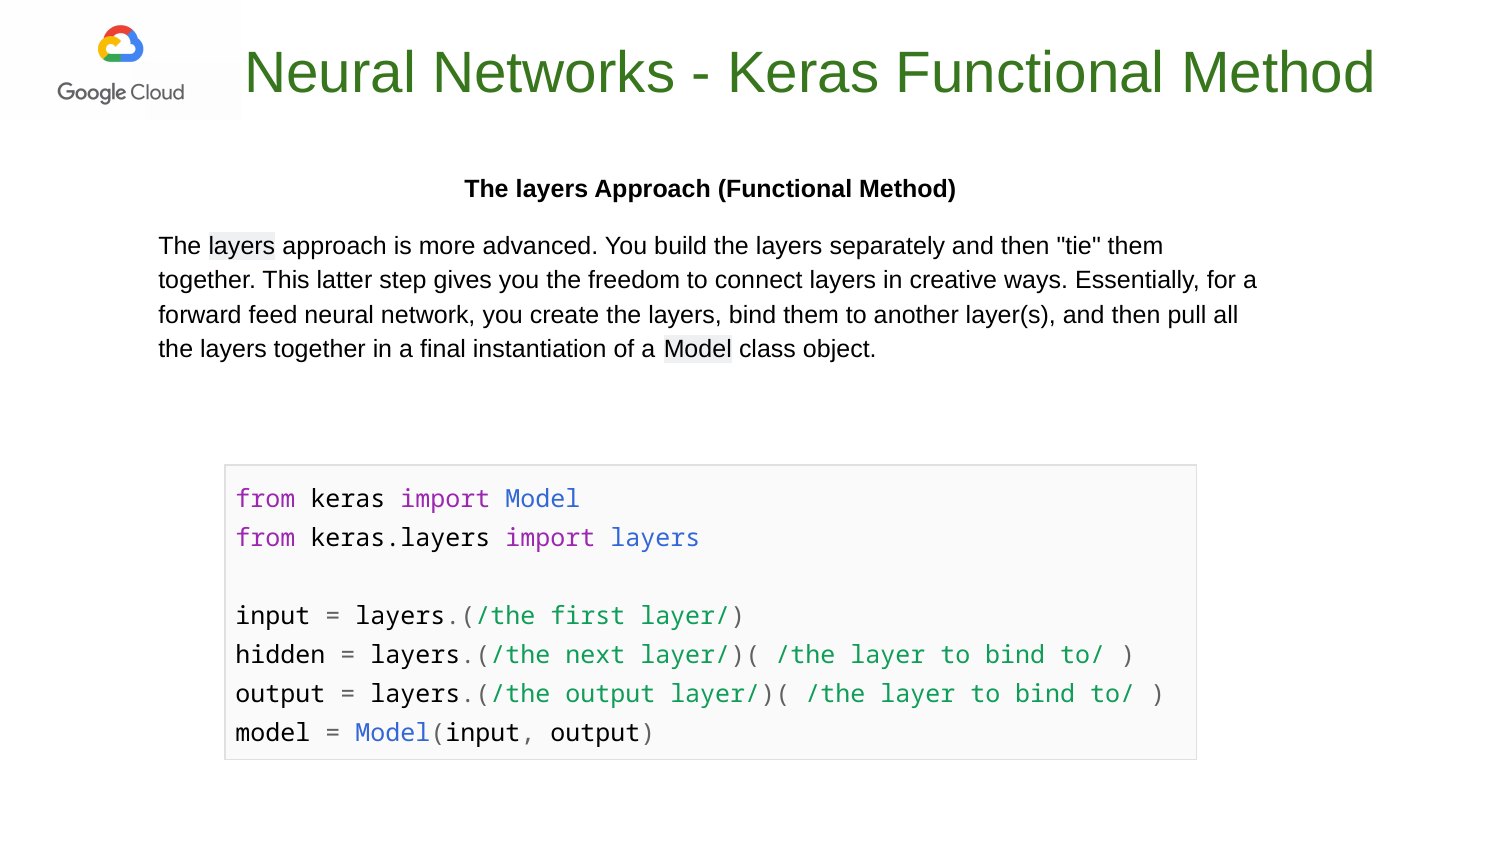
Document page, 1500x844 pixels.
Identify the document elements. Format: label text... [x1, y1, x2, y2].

table_header from keras import Model from keras.layers import layers input = layers.(/the first layer/) hidden = layers.(/the next layer/)( /the layer to bind to/ ) output = layers.(/the output layer/)( /the layer to bind to/ ) model = Model(input, output) [226, 466, 1196, 759]
text_box The layers Approach (Functional Method) The layers approach is more advanced. You build the layers separately and then "tie" them together. This latter step gives you the freedom to connect layers in creative ways. Essentially, for a forward feed neural network, you create the layers, bind them to another layer(s), and then pull all the layers together in a final instantiation of a Model class object. [143, 168, 1279, 397]
subtitle Neural Networks - Keras Functional Method [111, 19, 1500, 150]
text_box [135, 136, 1296, 803]
picture [0, 0, 241, 121]
